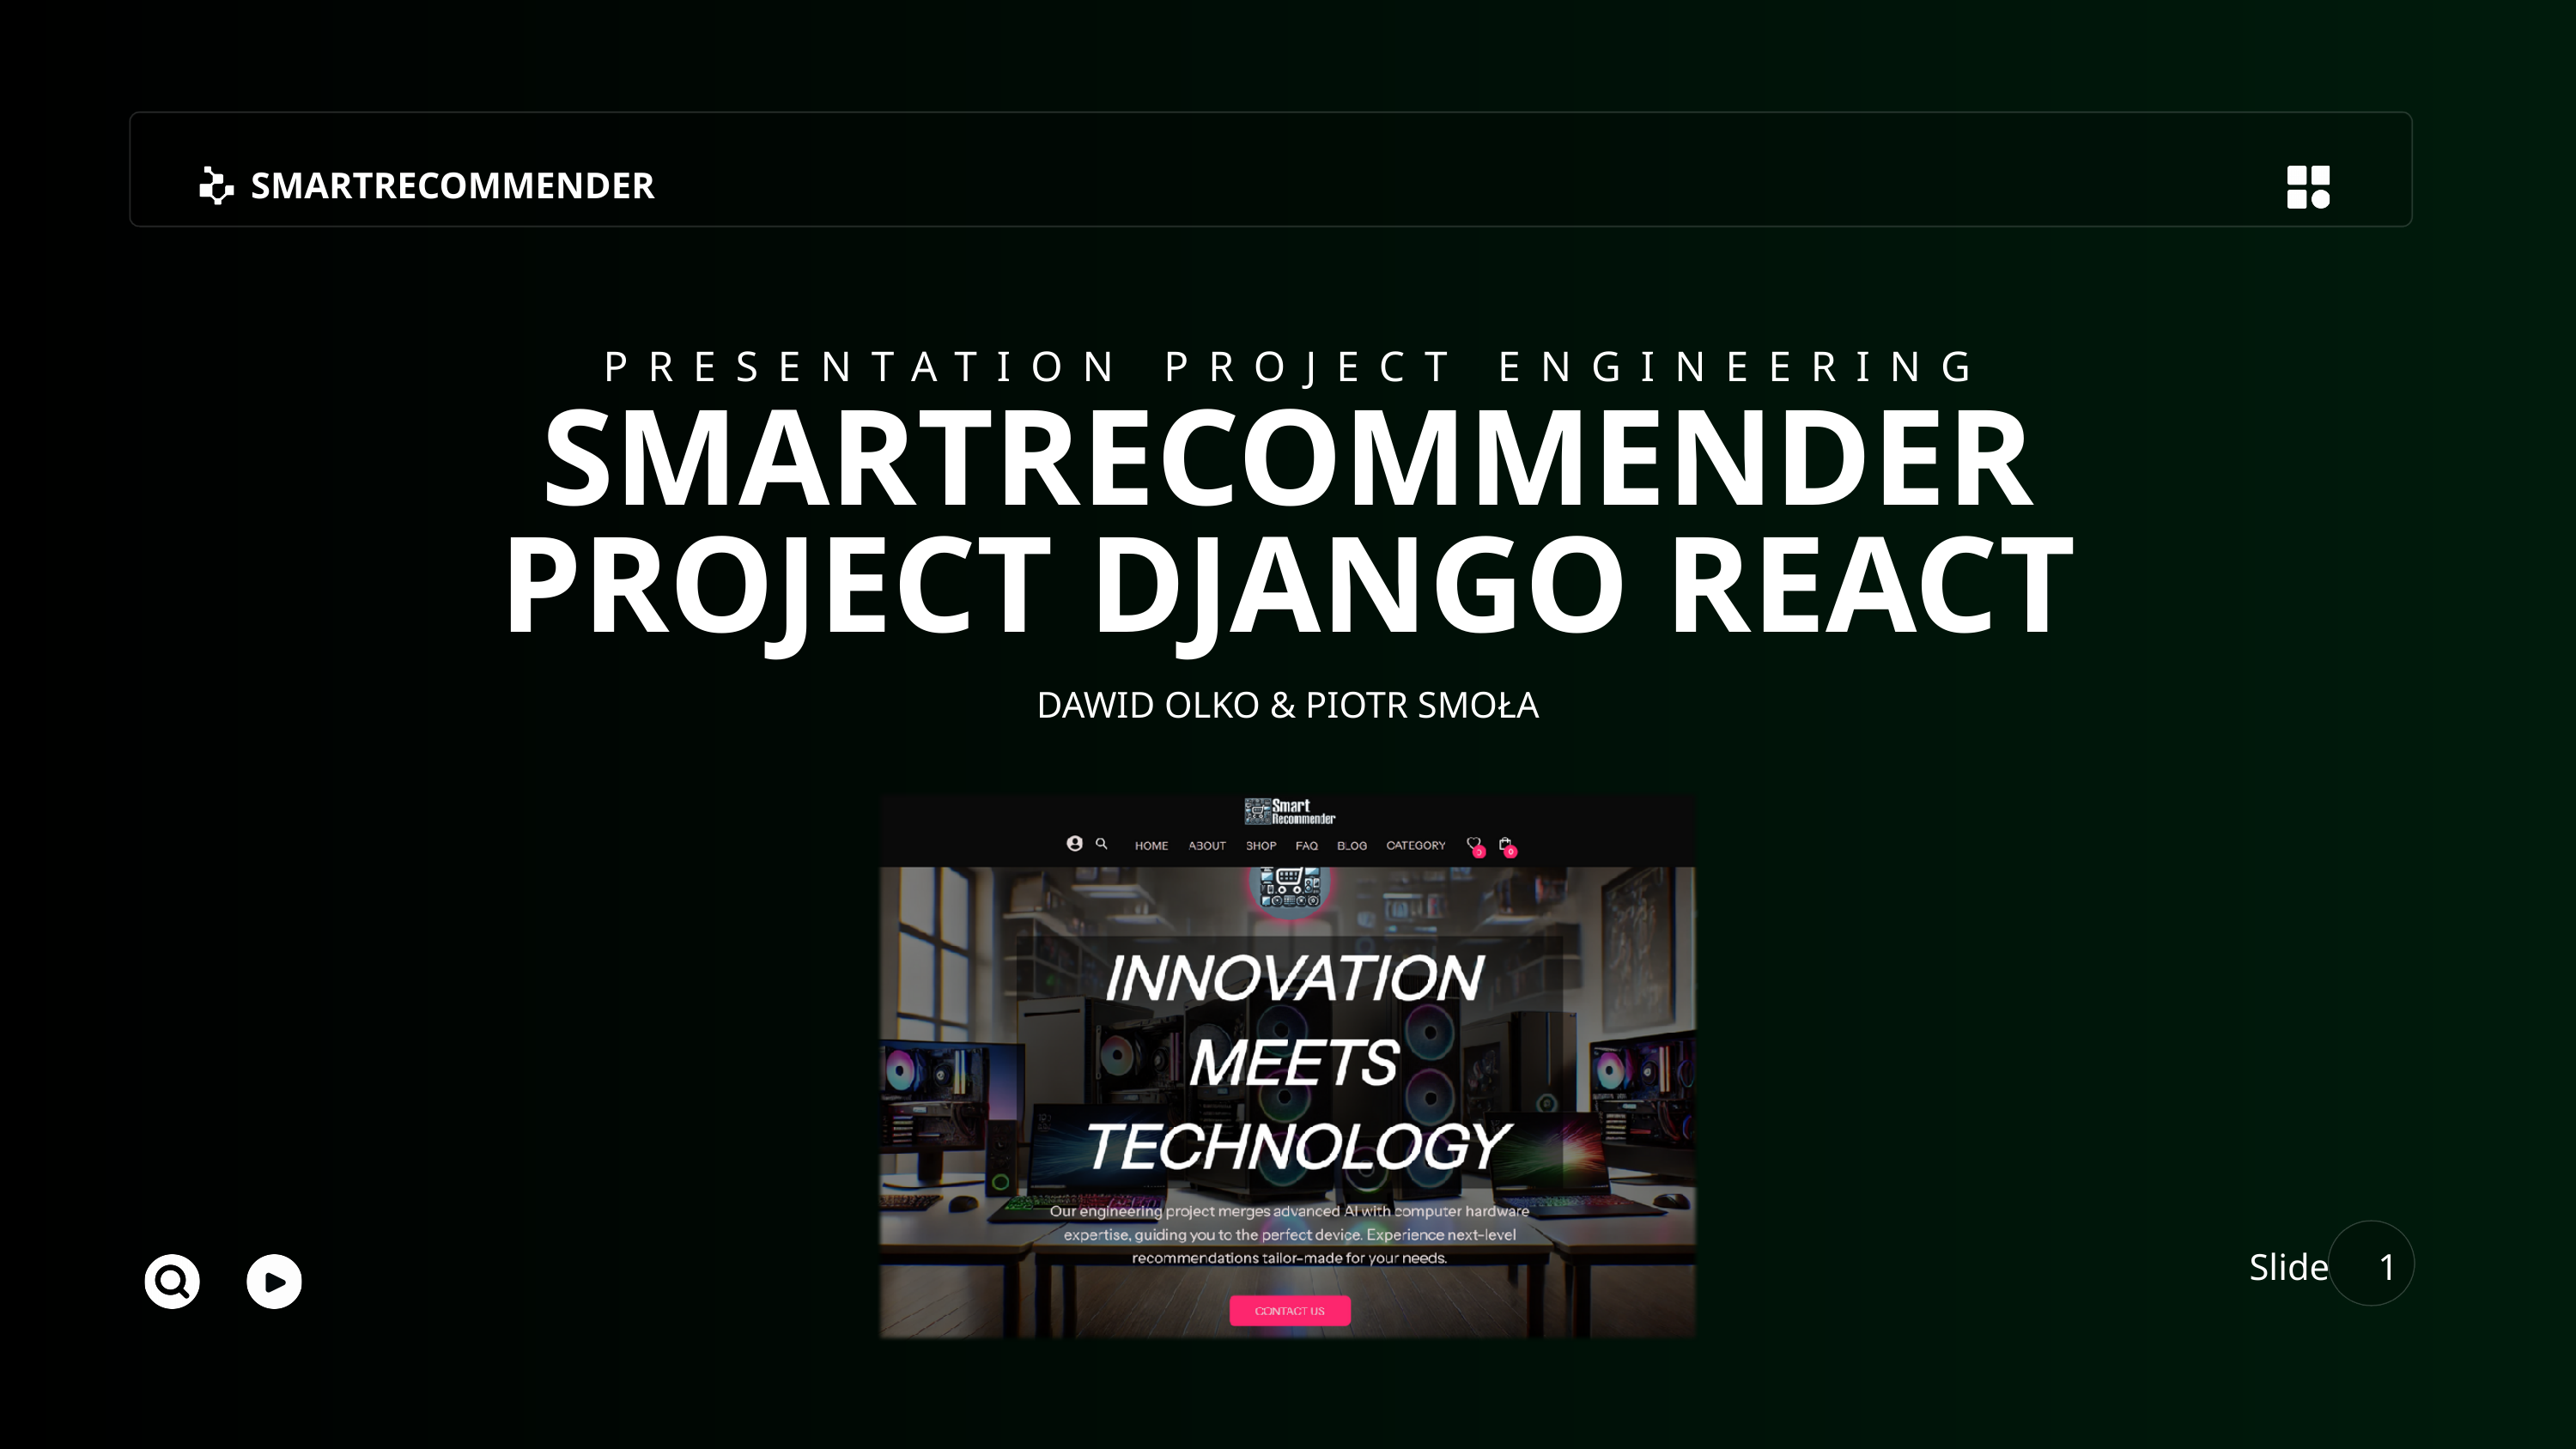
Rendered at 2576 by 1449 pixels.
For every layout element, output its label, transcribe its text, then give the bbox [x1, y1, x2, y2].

text_box 1 [2363, 1226, 2413, 1288]
text_box [884, 798, 1692, 1336]
text_box [125, 91, 2451, 263]
text_box DAWID OLKO & PIOTR SMOŁA [649, 664, 1927, 725]
text_box [2287, 166, 2330, 209]
text_box [2326, 1180, 2451, 1343]
text_box PRESENTATION PROJECT ENGINEERING [519, 320, 2057, 391]
text_box SMARTRECOMMENDER [251, 172, 679, 207]
text_box [246, 1254, 302, 1309]
text_box [144, 1254, 200, 1309]
text_box Slide [2150, 1226, 2330, 1288]
text_box [199, 166, 234, 205]
text_box SMARTRECOMMENDER PROJECT DJANGO REACT [443, 404, 2133, 659]
